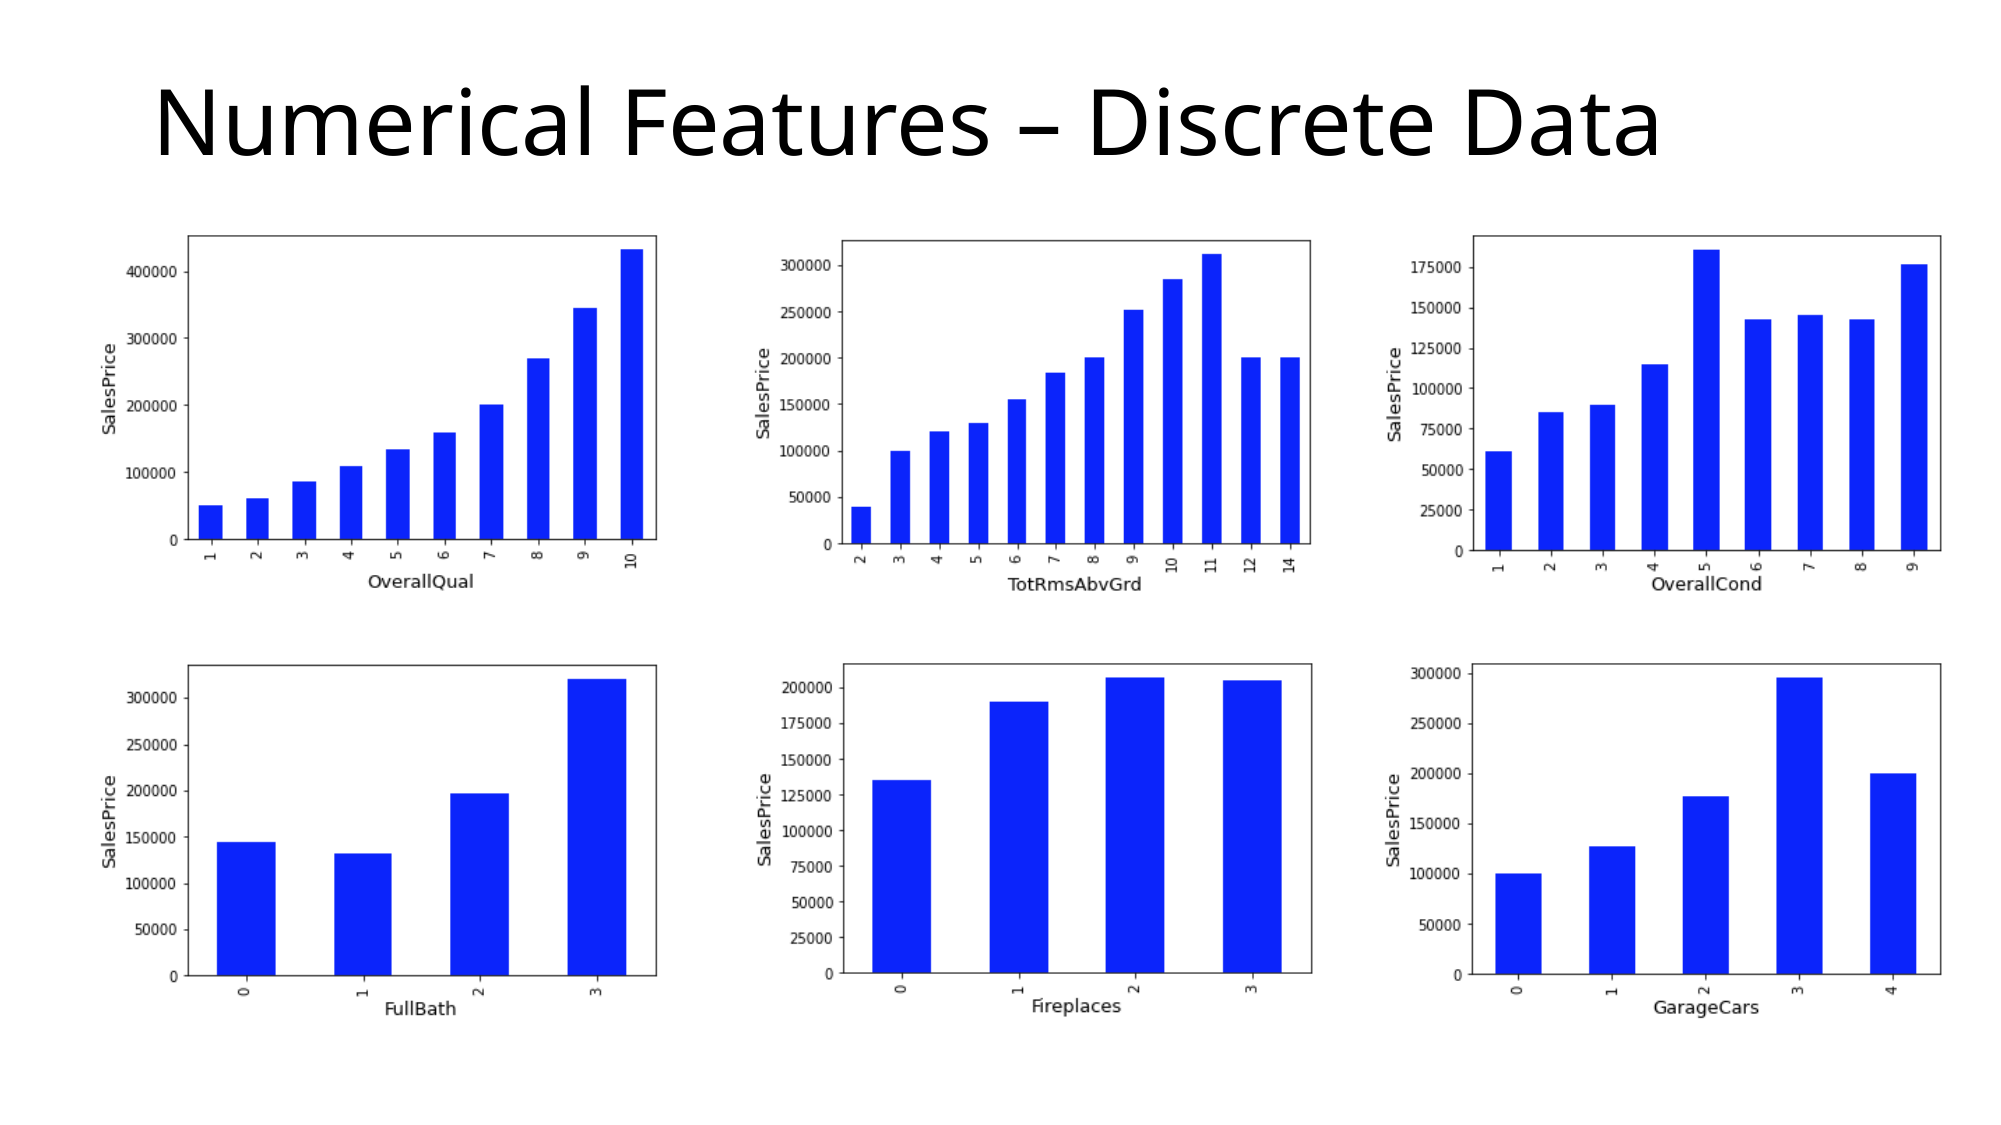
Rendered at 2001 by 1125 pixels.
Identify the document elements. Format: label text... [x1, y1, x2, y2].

picture [97, 234, 660, 595]
picture [751, 662, 1314, 1021]
picture [1381, 662, 1943, 1021]
picture [1381, 234, 1943, 595]
title Numerical Features – Discrete Data [137, 17, 1863, 235]
picture [751, 236, 1314, 595]
picture [97, 662, 660, 1021]
